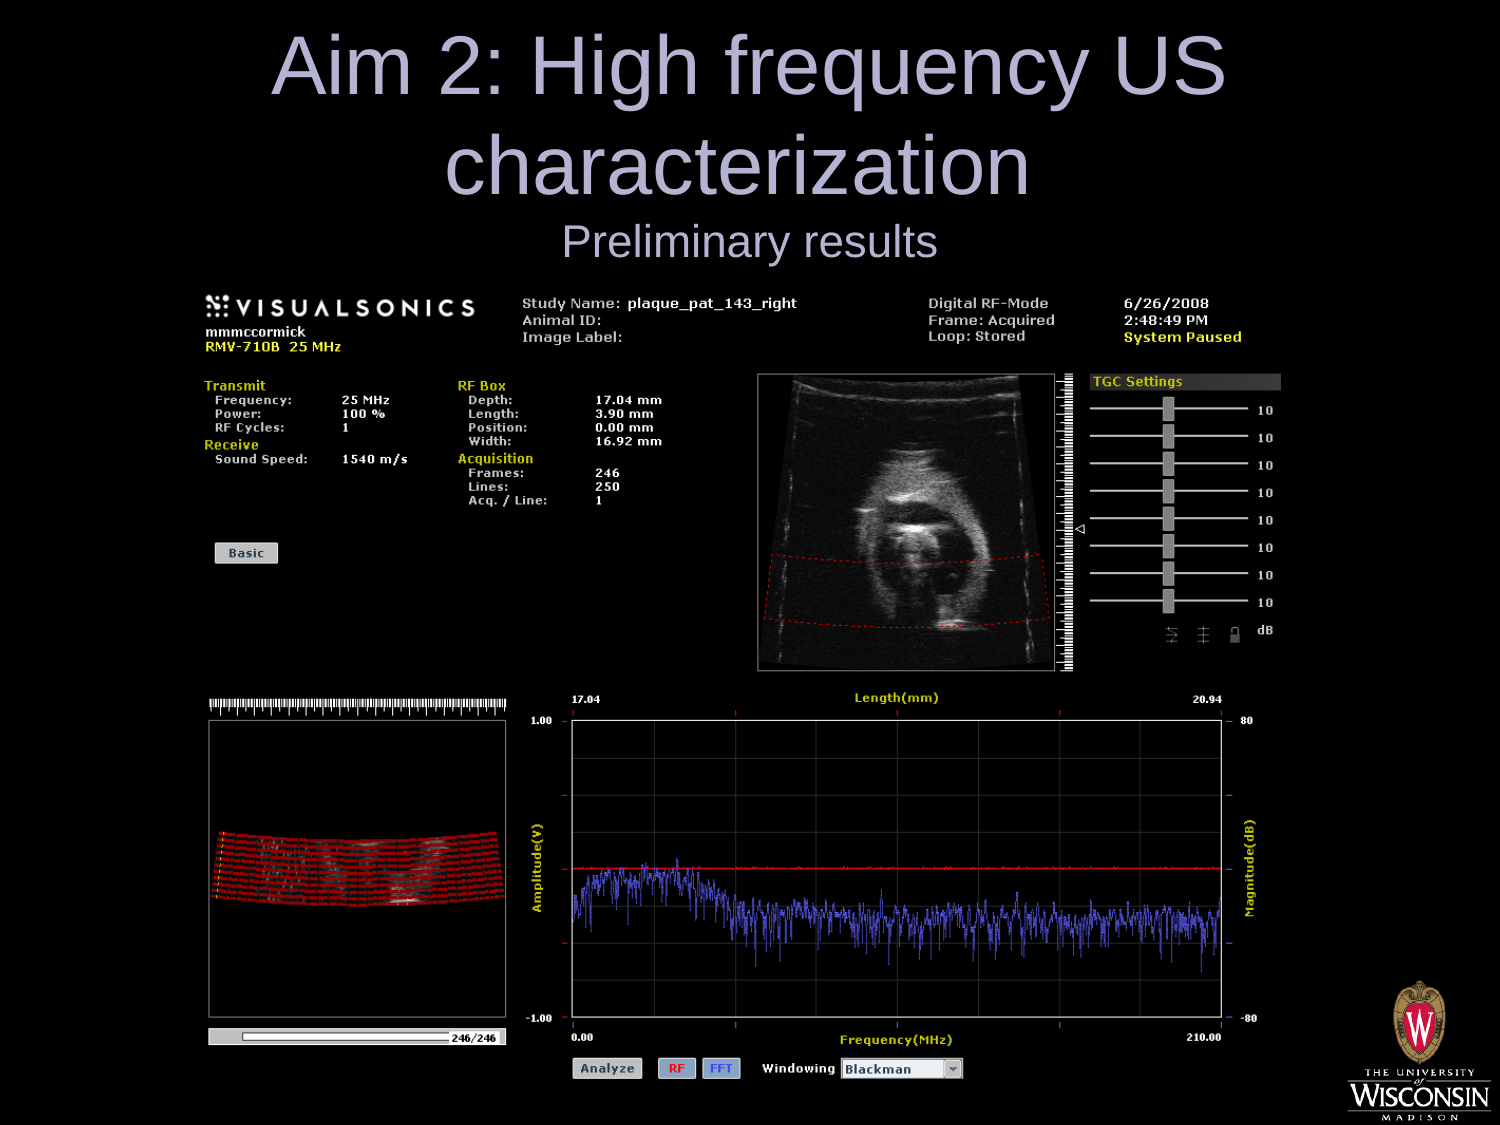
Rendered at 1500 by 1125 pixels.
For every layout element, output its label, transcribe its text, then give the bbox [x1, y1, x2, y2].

title Aim 2: High frequency US characterization Preliminary results [74, 44, 1426, 233]
picture [1337, 976, 1500, 1125]
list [199, 287, 1281, 1082]
